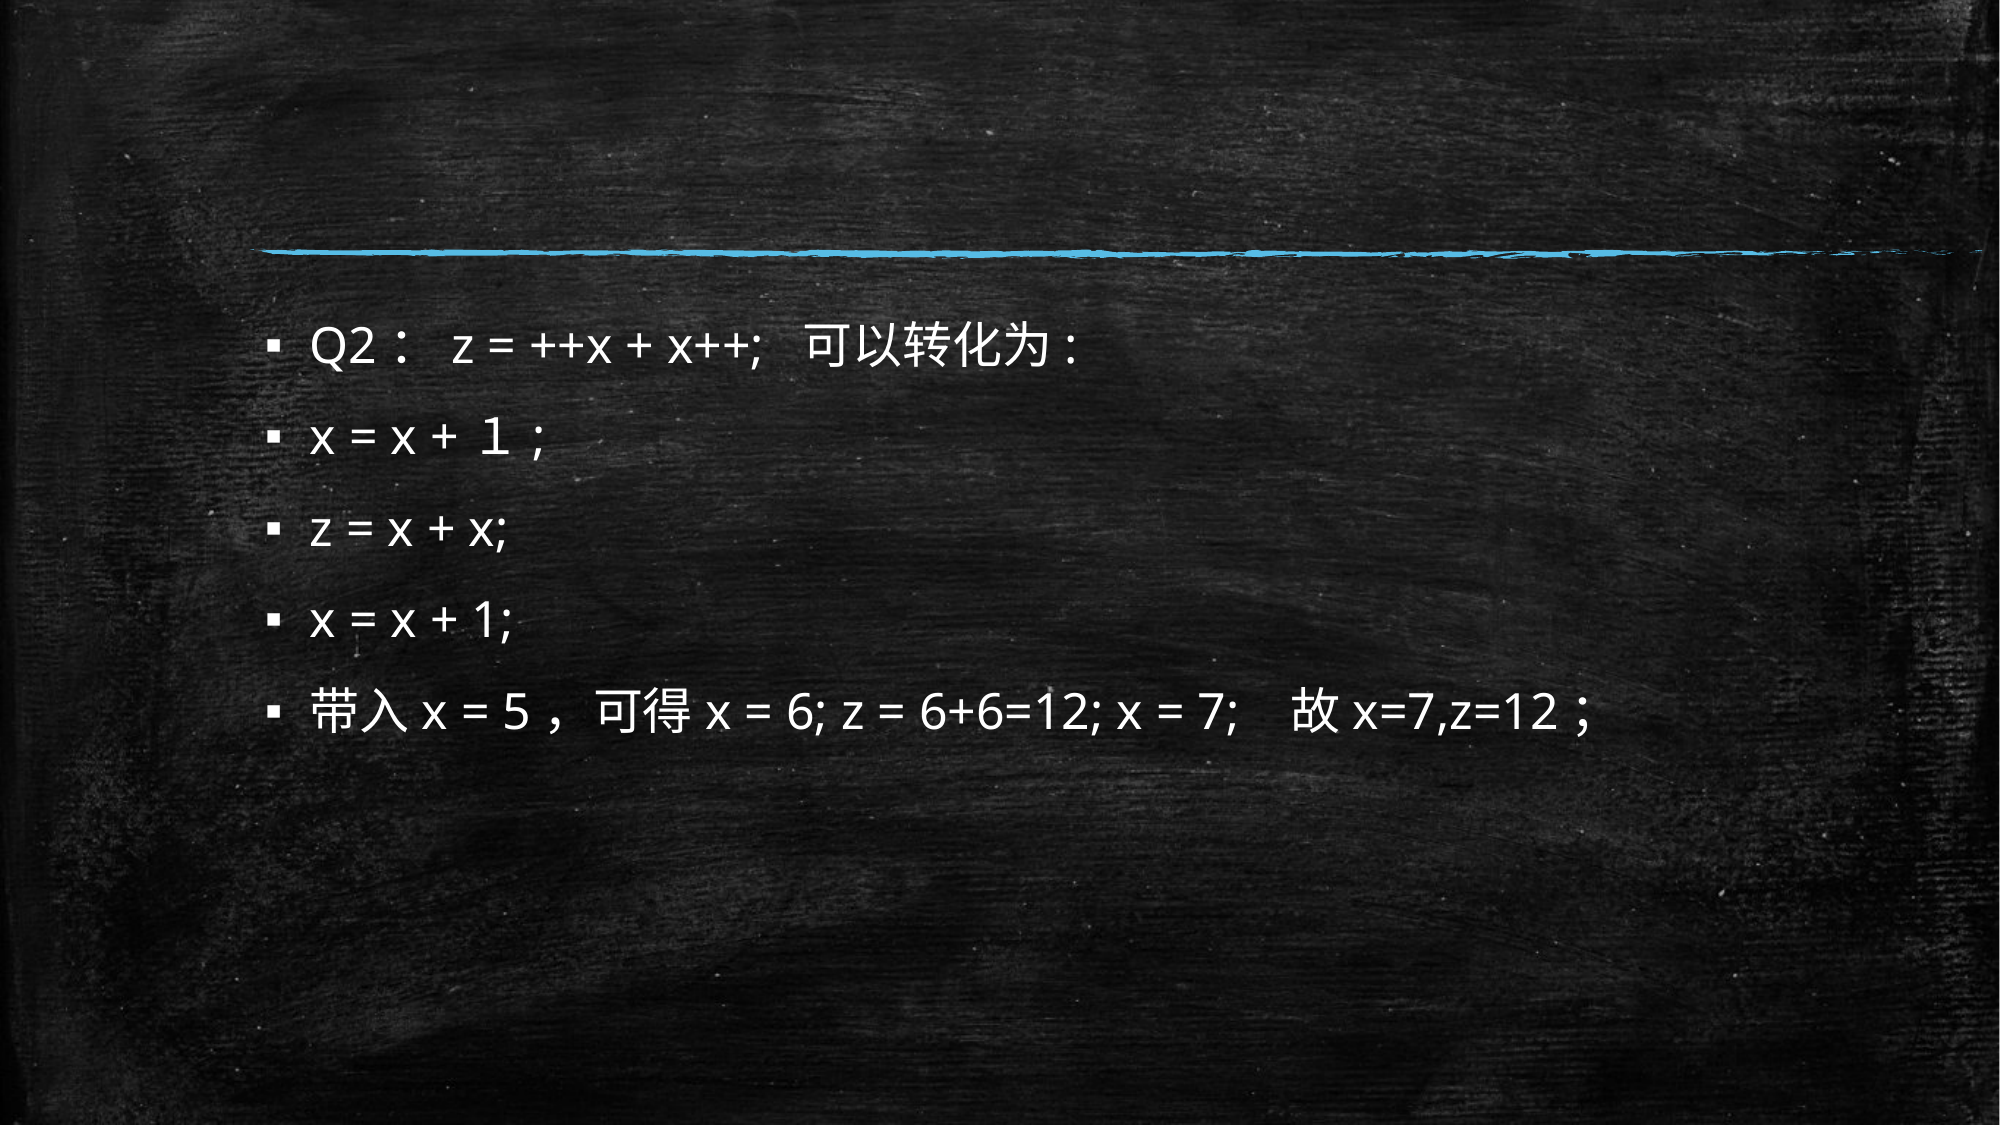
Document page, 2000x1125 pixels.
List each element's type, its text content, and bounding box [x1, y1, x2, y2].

list Q2：z = ++x + x++; 可以转化为: x = x +１; z = x + x; x = x + 1; 带入x = 5，可得x = 6; z = 6+6=12; x = 7; 故x=7,z=12； [249, 312, 1750, 1013]
